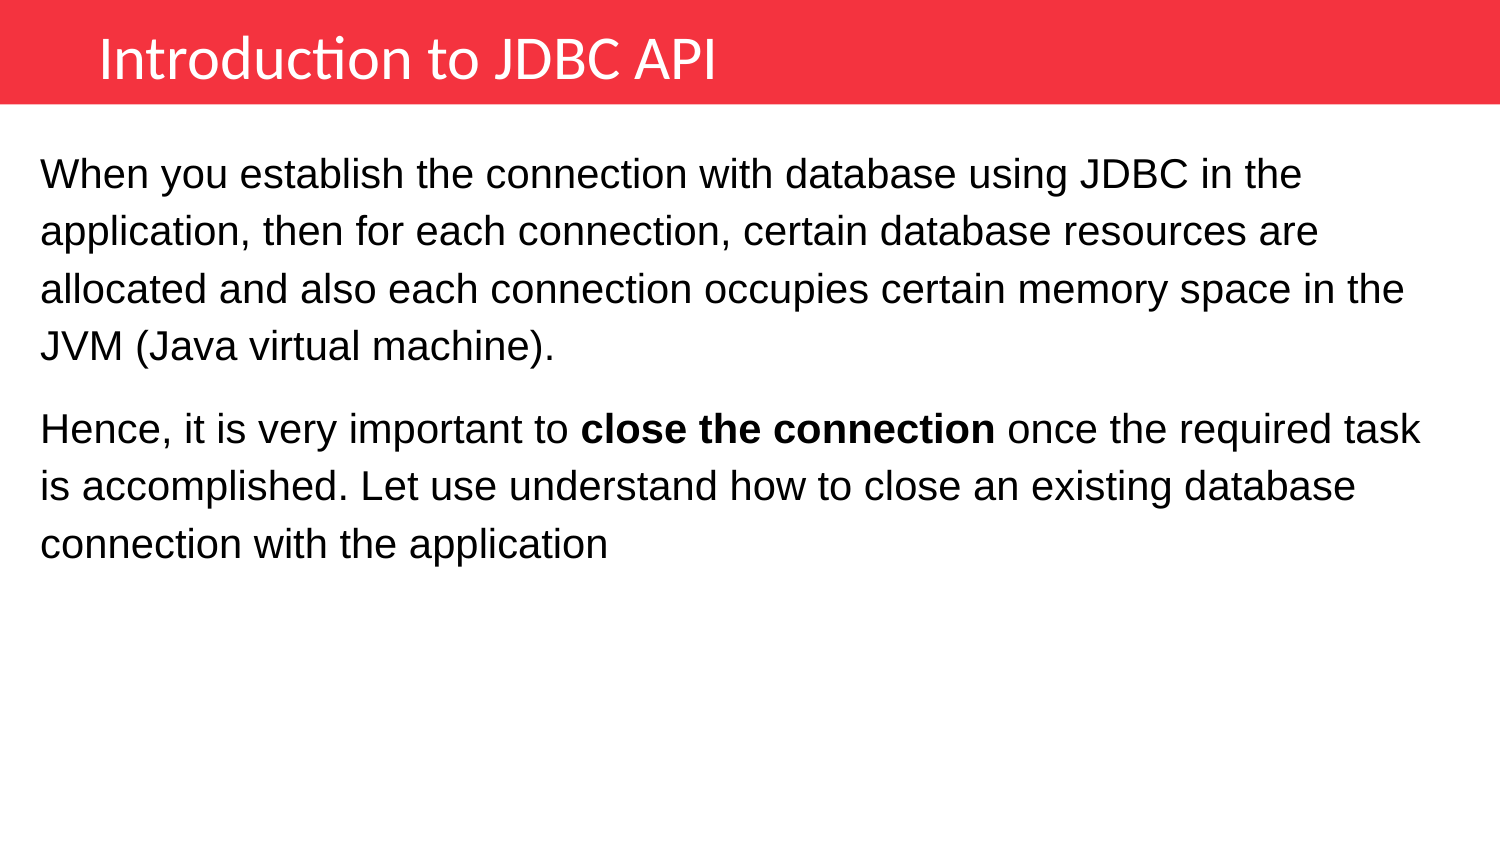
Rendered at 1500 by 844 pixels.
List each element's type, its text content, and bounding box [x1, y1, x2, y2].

text_box When you establish the connection with database using JDBC in the application, then for each connection, certain database resources are allocated and also each connection occupies certain memory space in the JVM (Java virtual machine). Hence, it is very important to close the connection once the required task is accomplished. Let use understand how to close an existing database connection with the application [25, 123, 1475, 820]
text_box [0, 0, 1500, 105]
text_box Introduction to JDBC API [83, 2, 1289, 123]
